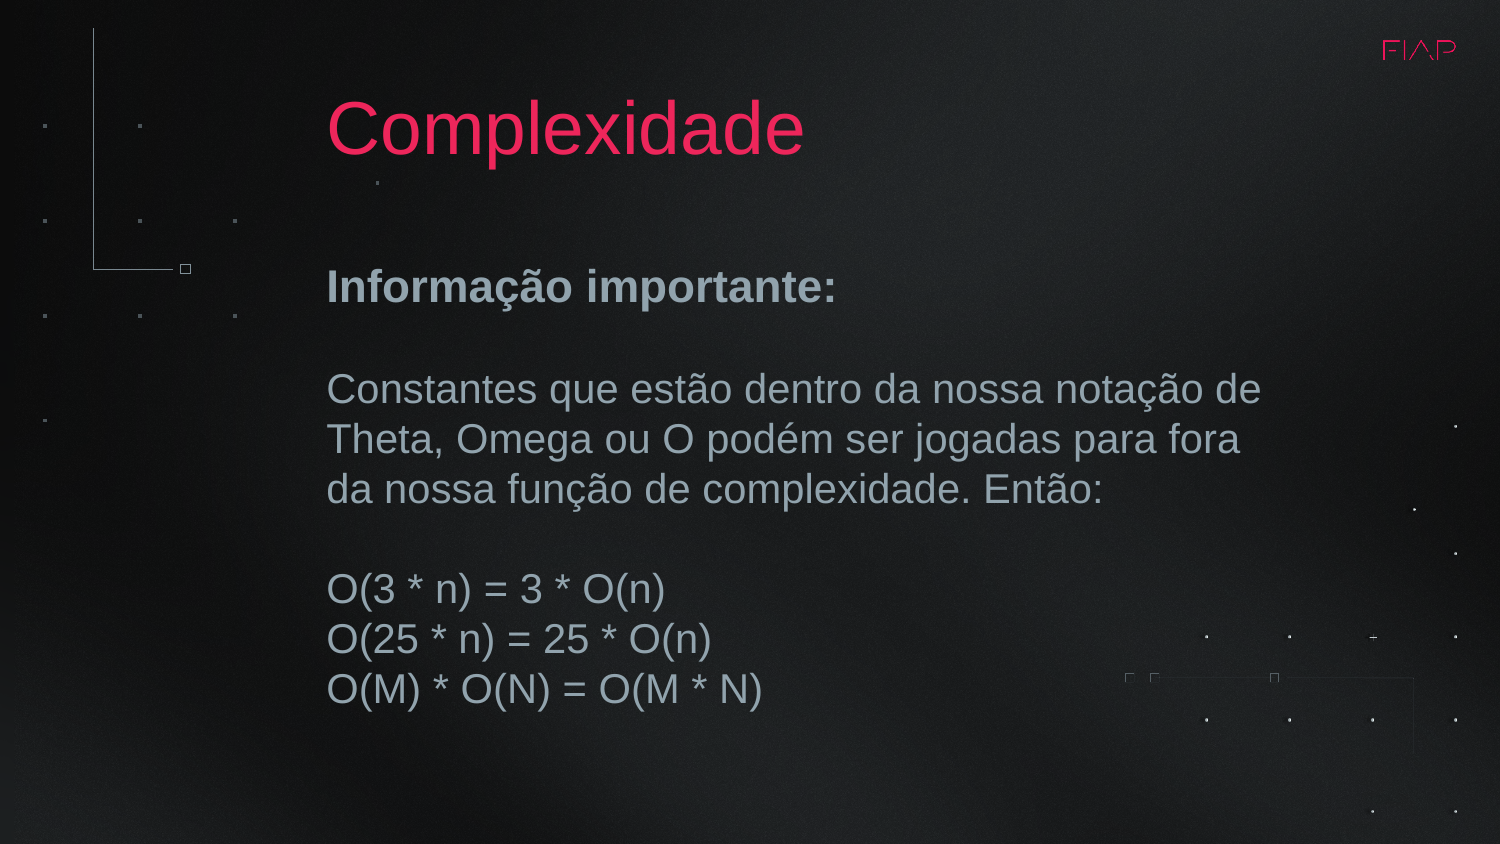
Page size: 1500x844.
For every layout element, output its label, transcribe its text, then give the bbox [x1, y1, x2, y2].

text_box Complexidade [383, 72, 1126, 177]
text_box Informação importante: Constantes que estão dentro da nossa notação de Theta, Omega ou O podém ser jogadas para fora da nossa função de complexidade. Então: O(3 * n) = 3 * O(n) O(25 * n) = 25 * O(n) O(M) * O(N) = O(M * N) [311, 249, 1292, 720]
picture [0, 0, 1500, 844]
